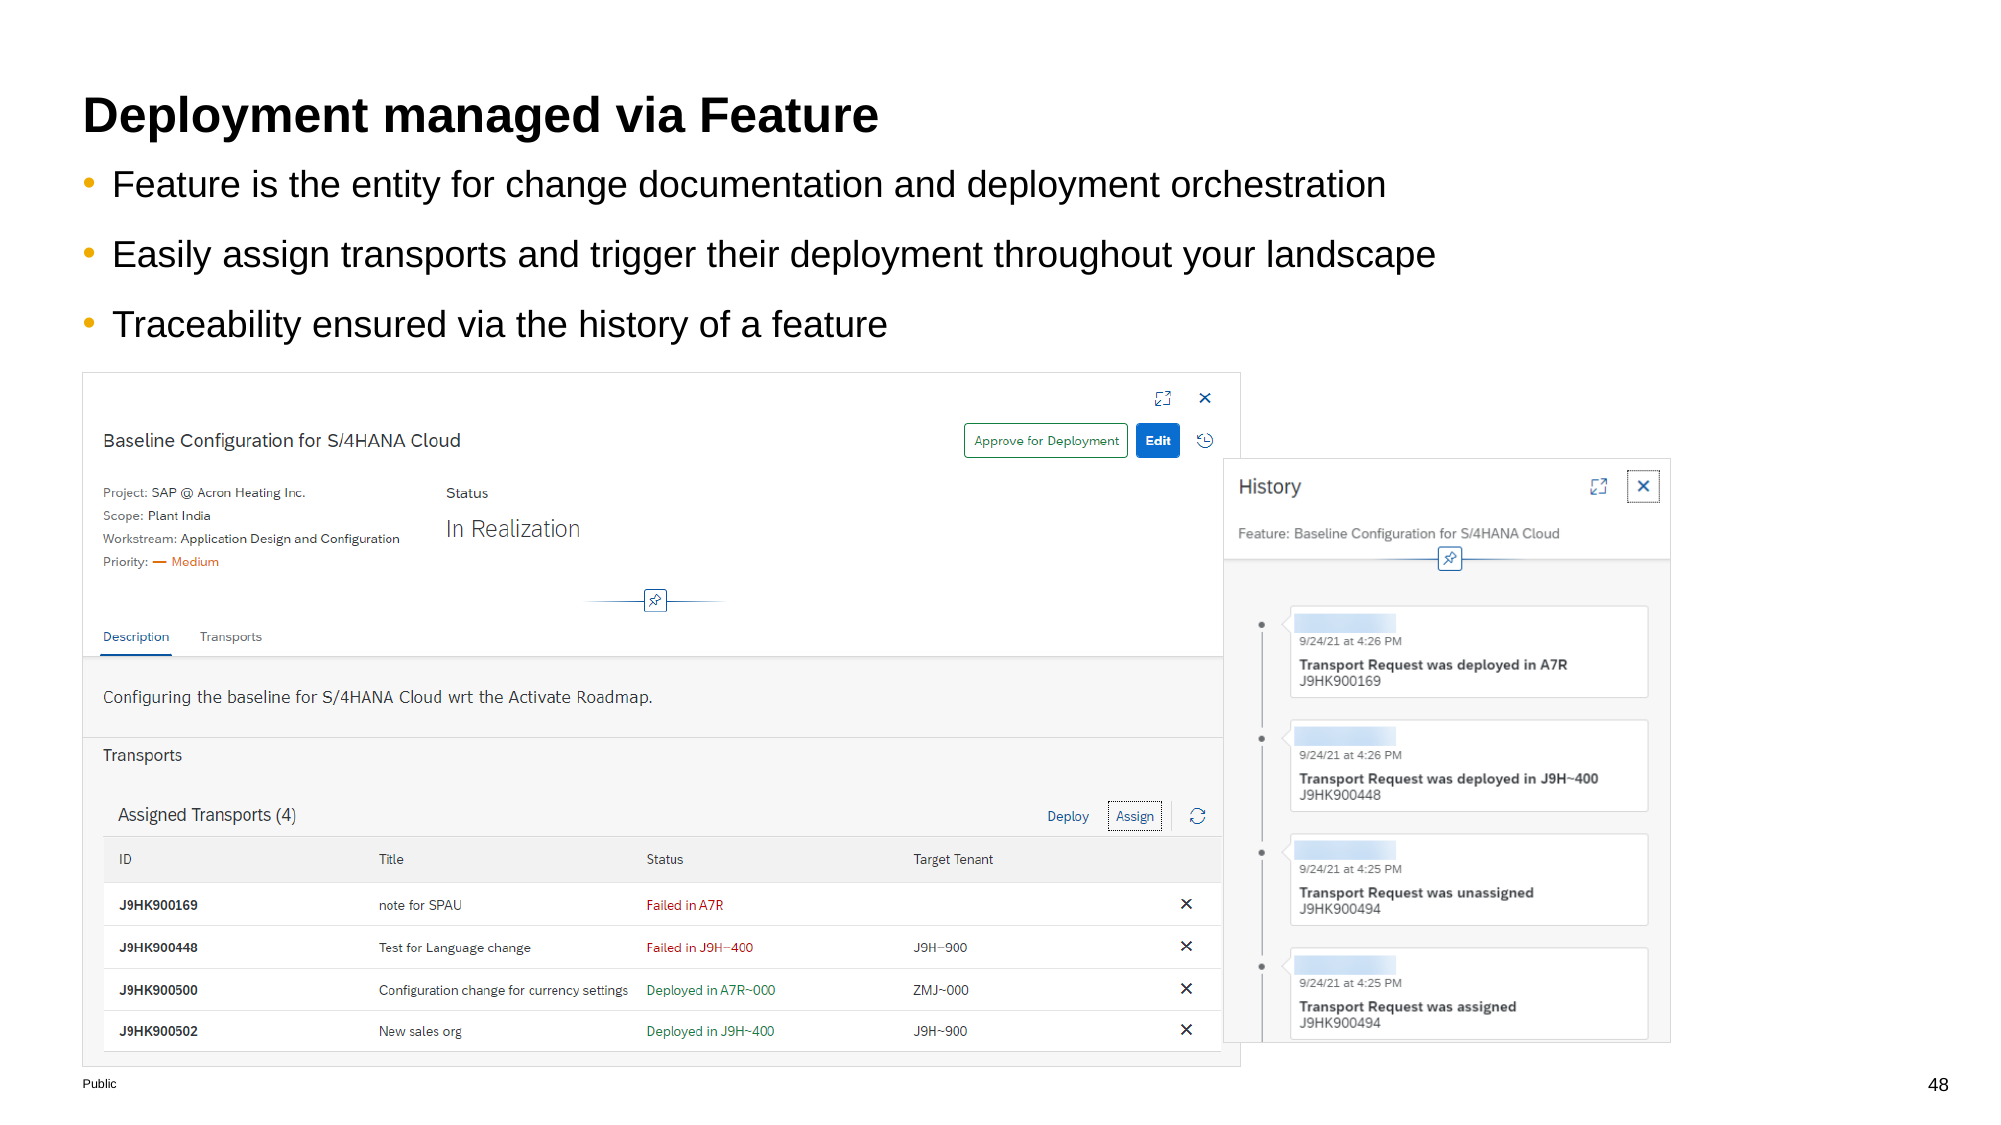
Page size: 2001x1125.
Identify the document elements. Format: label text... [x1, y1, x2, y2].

picture [82, 372, 1671, 1067]
title Deployment managed via Feature [82, 82, 1918, 144]
text_box Feature is the entity for change documentation and deployment orchestration Easily assign transports and trigger their deployment throughout your landscape Traceability ensured via the history of a feature [82, 159, 1918, 1040]
